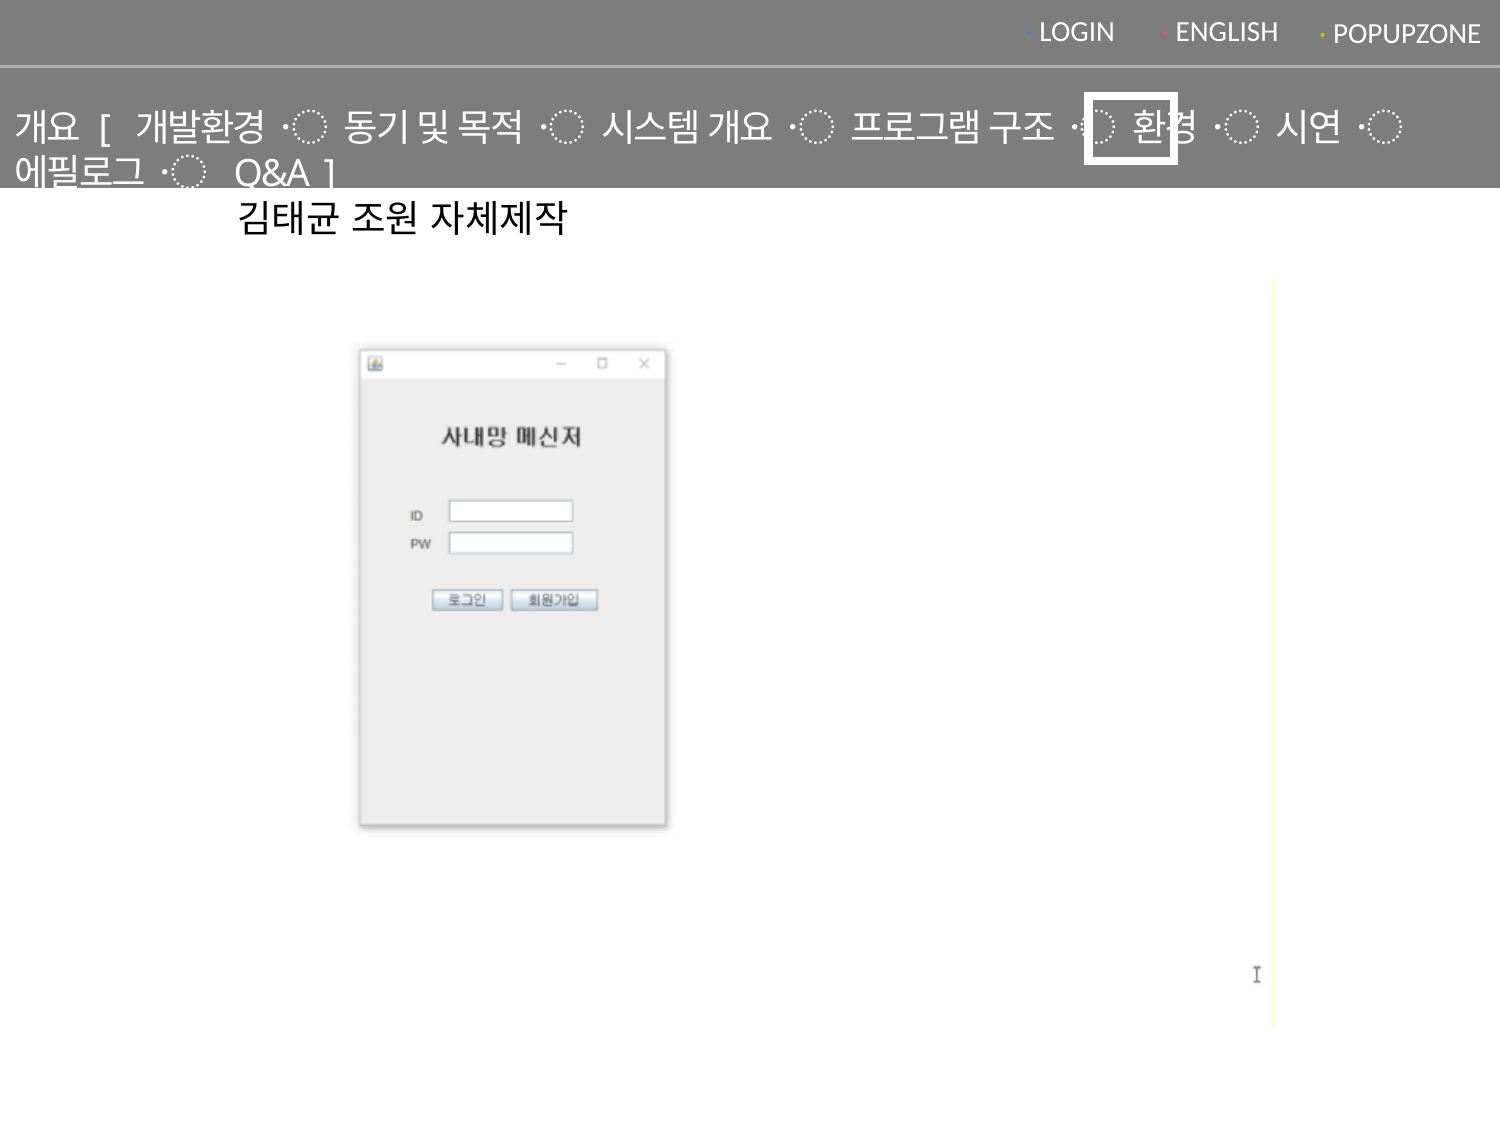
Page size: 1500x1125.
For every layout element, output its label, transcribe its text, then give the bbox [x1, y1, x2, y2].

text_box 개요 [ 개발환경 〮 동기 및 목적 〮 시스템 개요 〮 프로그램 구조 〮 환경 〮 시연 〮 에필로그 〮 Q&A ] [0, 96, 1500, 201]
text_box [0, 0, 1500, 65]
text_box [1087, 95, 1175, 162]
text_box · ENGLISH [1146, 4, 1295, 55]
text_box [222, 278, 1276, 1029]
text_box [0, 68, 1500, 96]
text_box · POPUPZONE [1304, 6, 1500, 57]
text_box 김태균 조원 자체제작 [222, 187, 766, 248]
text_box · LOGIN [1010, 4, 1138, 55]
